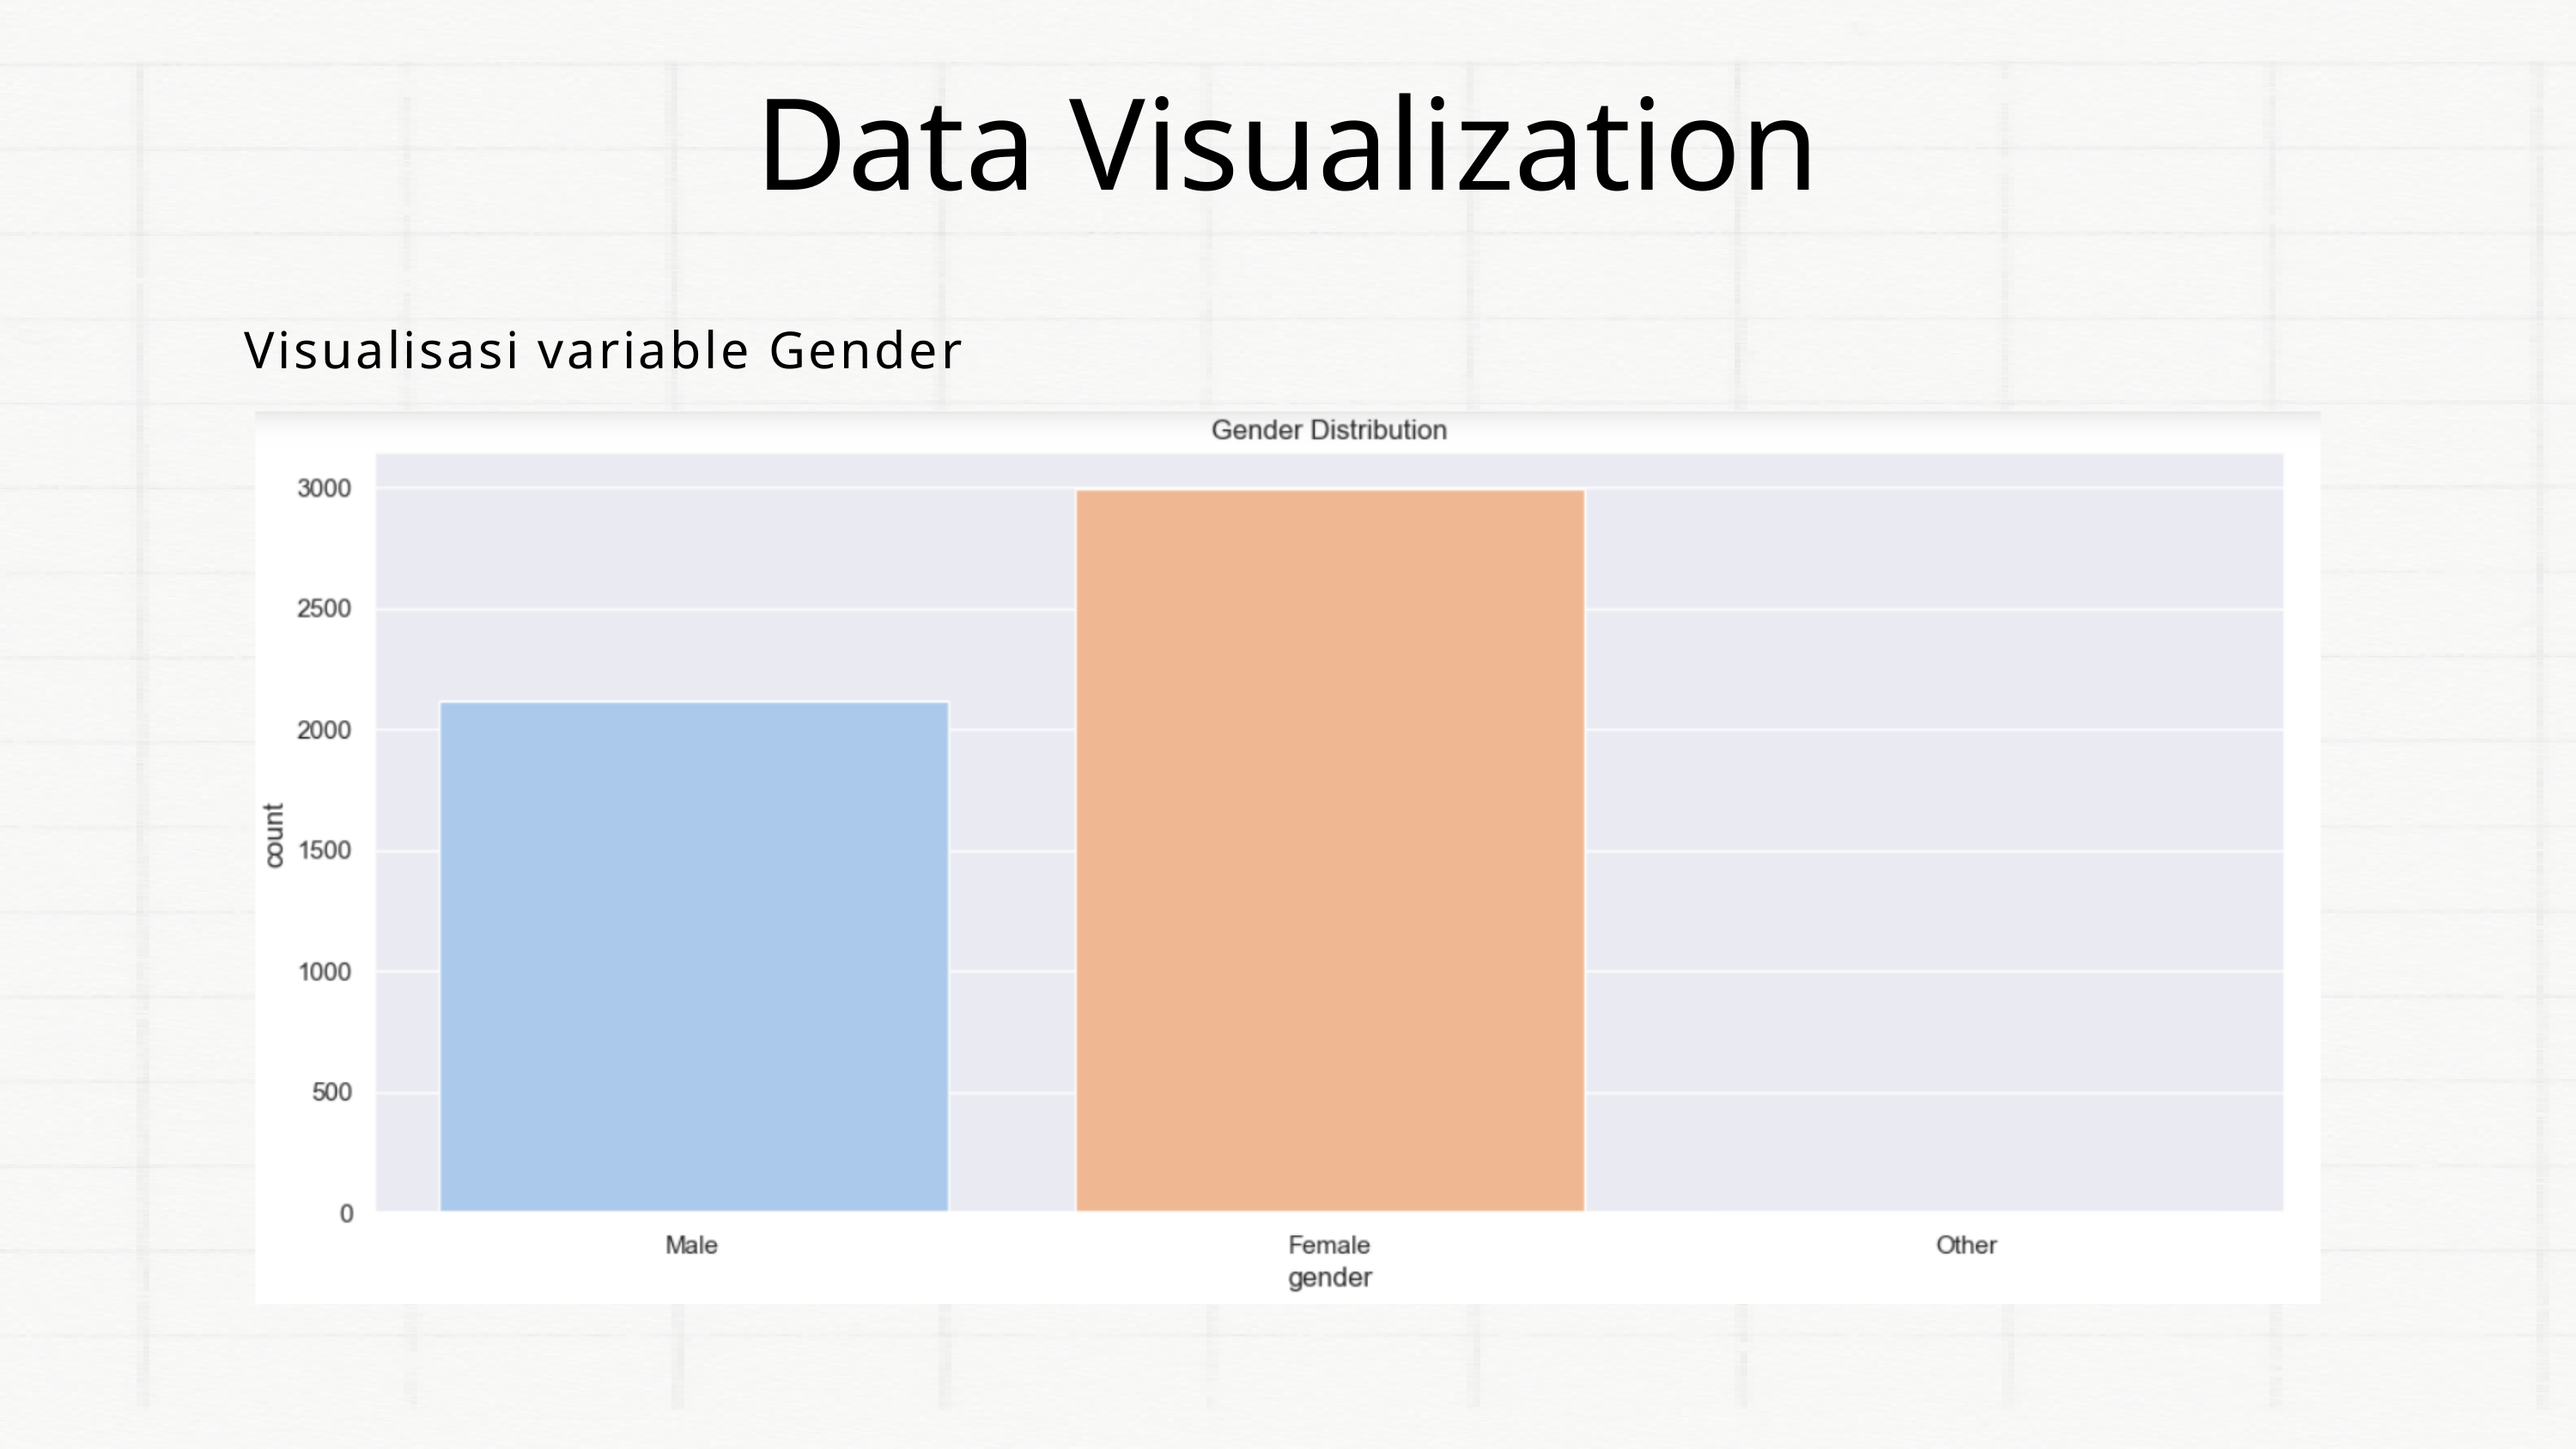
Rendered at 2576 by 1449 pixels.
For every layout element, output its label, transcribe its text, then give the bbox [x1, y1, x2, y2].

text_box Visualisasi variable Gender [0, 310, 1434, 379]
text_box [255, 410, 2321, 1304]
text_box Data Visualization [226, 92, 2350, 215]
text_box [0, 0, 2576, 1449]
